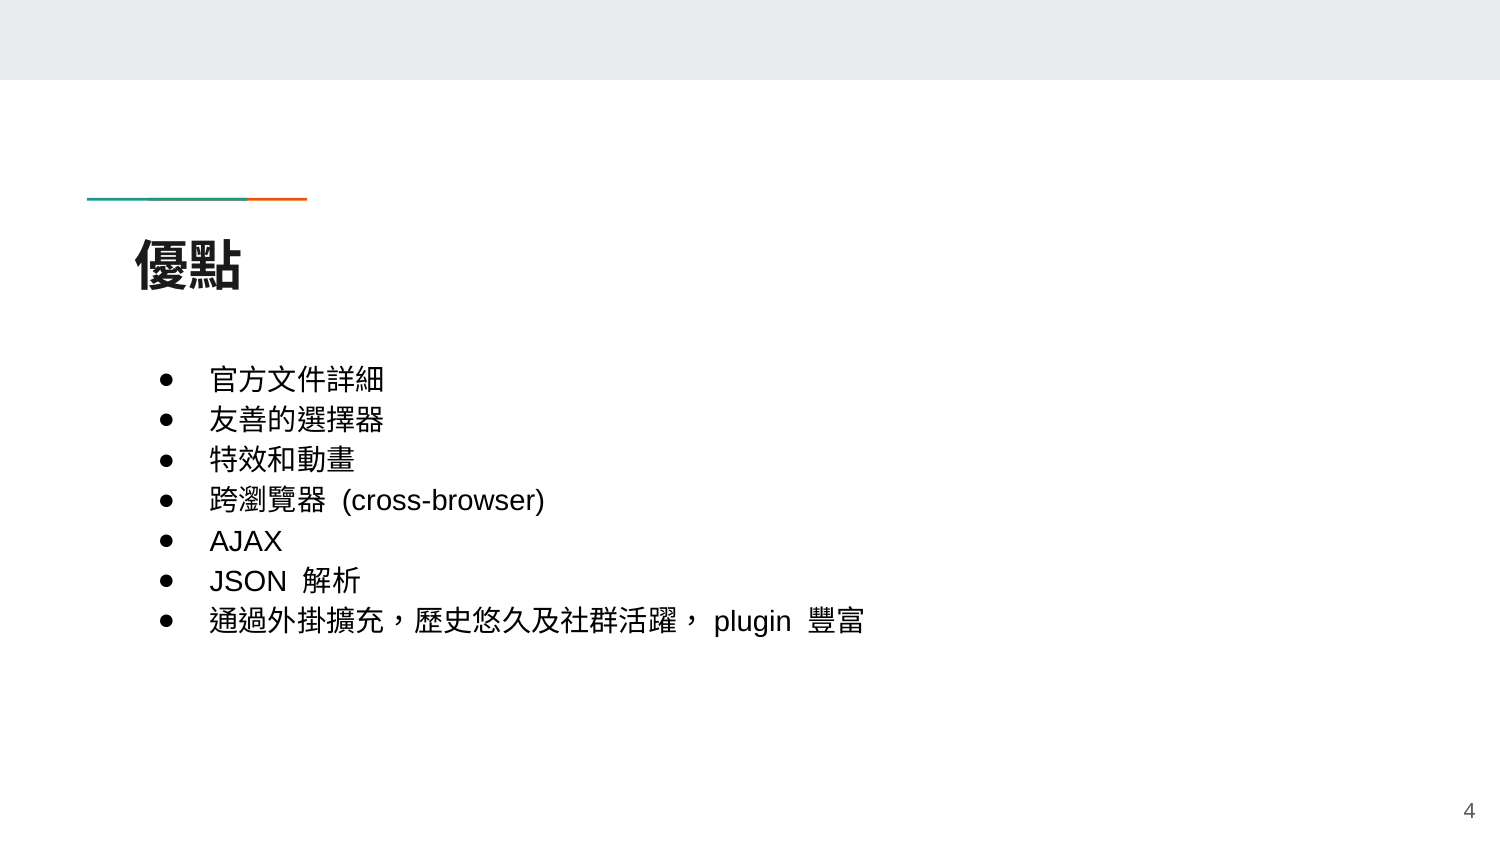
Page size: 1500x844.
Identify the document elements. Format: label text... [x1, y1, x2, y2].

slide_number ‹#› [1400, 779, 1491, 844]
title 優點 [119, 216, 1381, 305]
list 官方文件詳細 友善的選擇器 特效和動畫 跨瀏覽器 (cross-browser) AJAX JSON 解析 通過外掛擴充，歷史悠久及社群活躍，plugin 豐富 [119, 341, 1381, 790]
